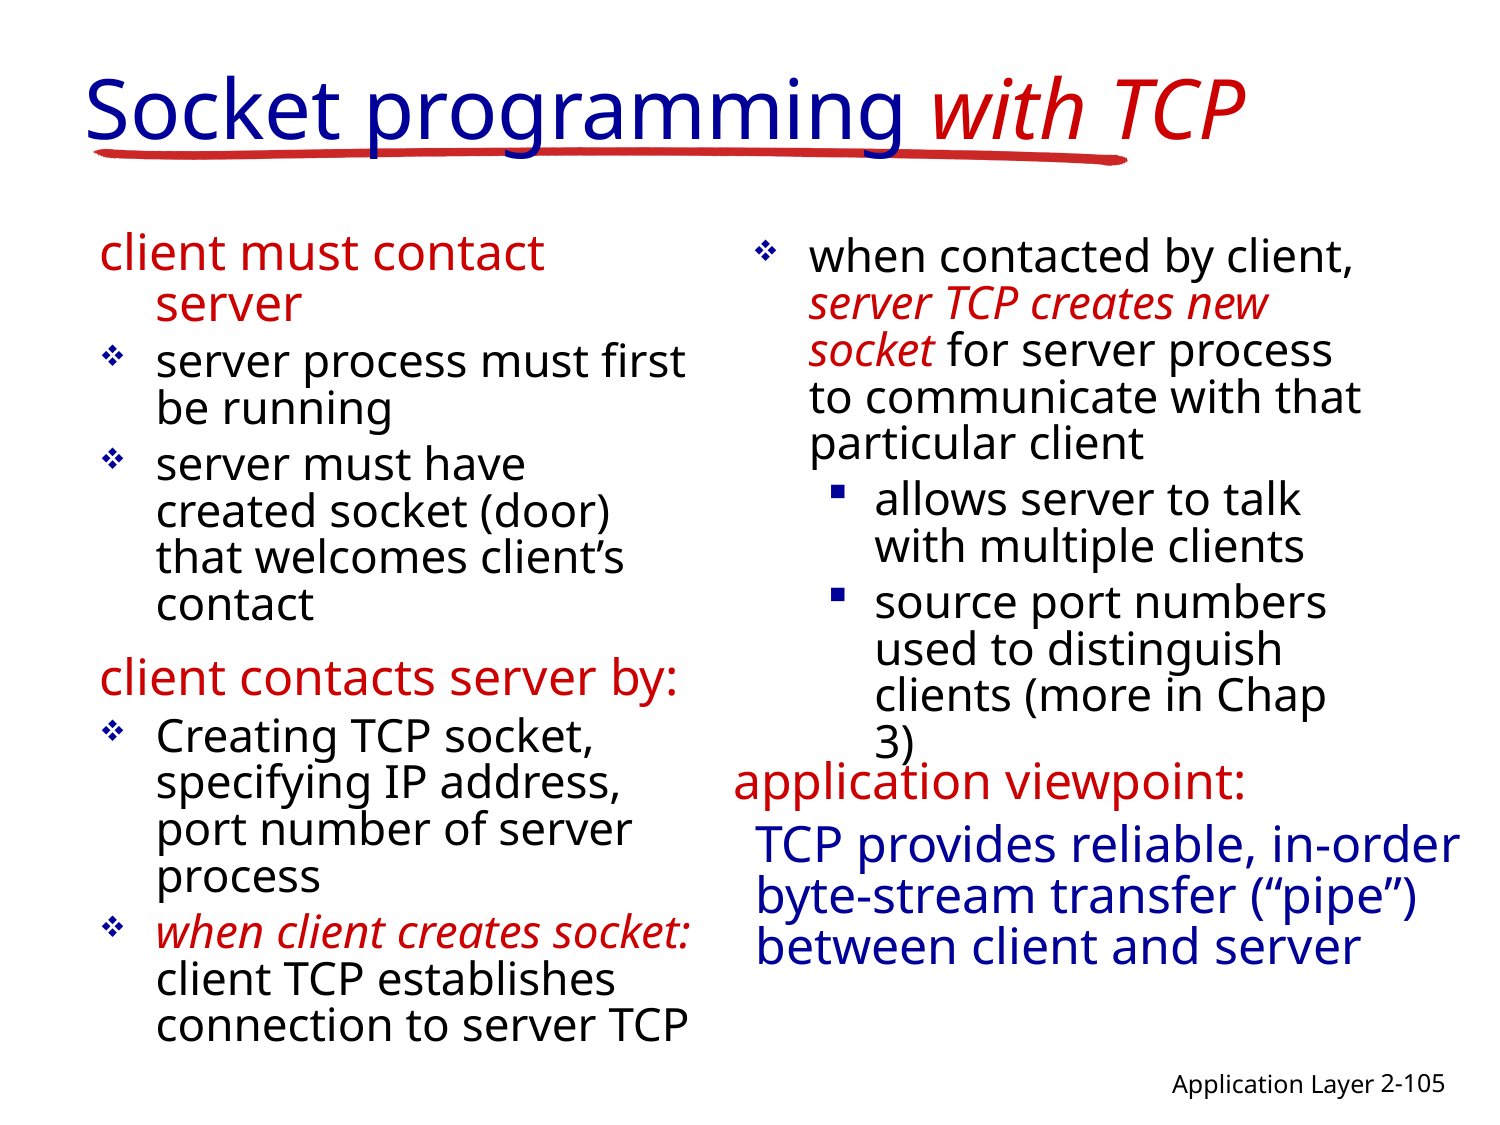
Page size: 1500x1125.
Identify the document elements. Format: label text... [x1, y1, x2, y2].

list client must contact server server process must first be running server must have created socket (door) that welcomes client’s contact client contacts server by: Creating TCP socket, specifying IP address, port number of server process when client creates socket: client TCP establishes connection to server TCP [84, 221, 710, 985]
list when contacted by client, server TCP creates new socket for server process to communicate with that particular client allows server to talk with multiple clients source port numbers used to distinguish clients (more in Chap 3) [737, 228, 1388, 721]
picture [89, 142, 1140, 172]
title Socket programming with TCP [69, 32, 1345, 181]
footer Application Layer [914, 1060, 1391, 1109]
slide_number 2-105 [1365, 1059, 1477, 1106]
text_box TCP provides reliable, in-order byte-stream transfer (“pipe”) between client and server [740, 814, 1476, 983]
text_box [755, 741, 1226, 818]
